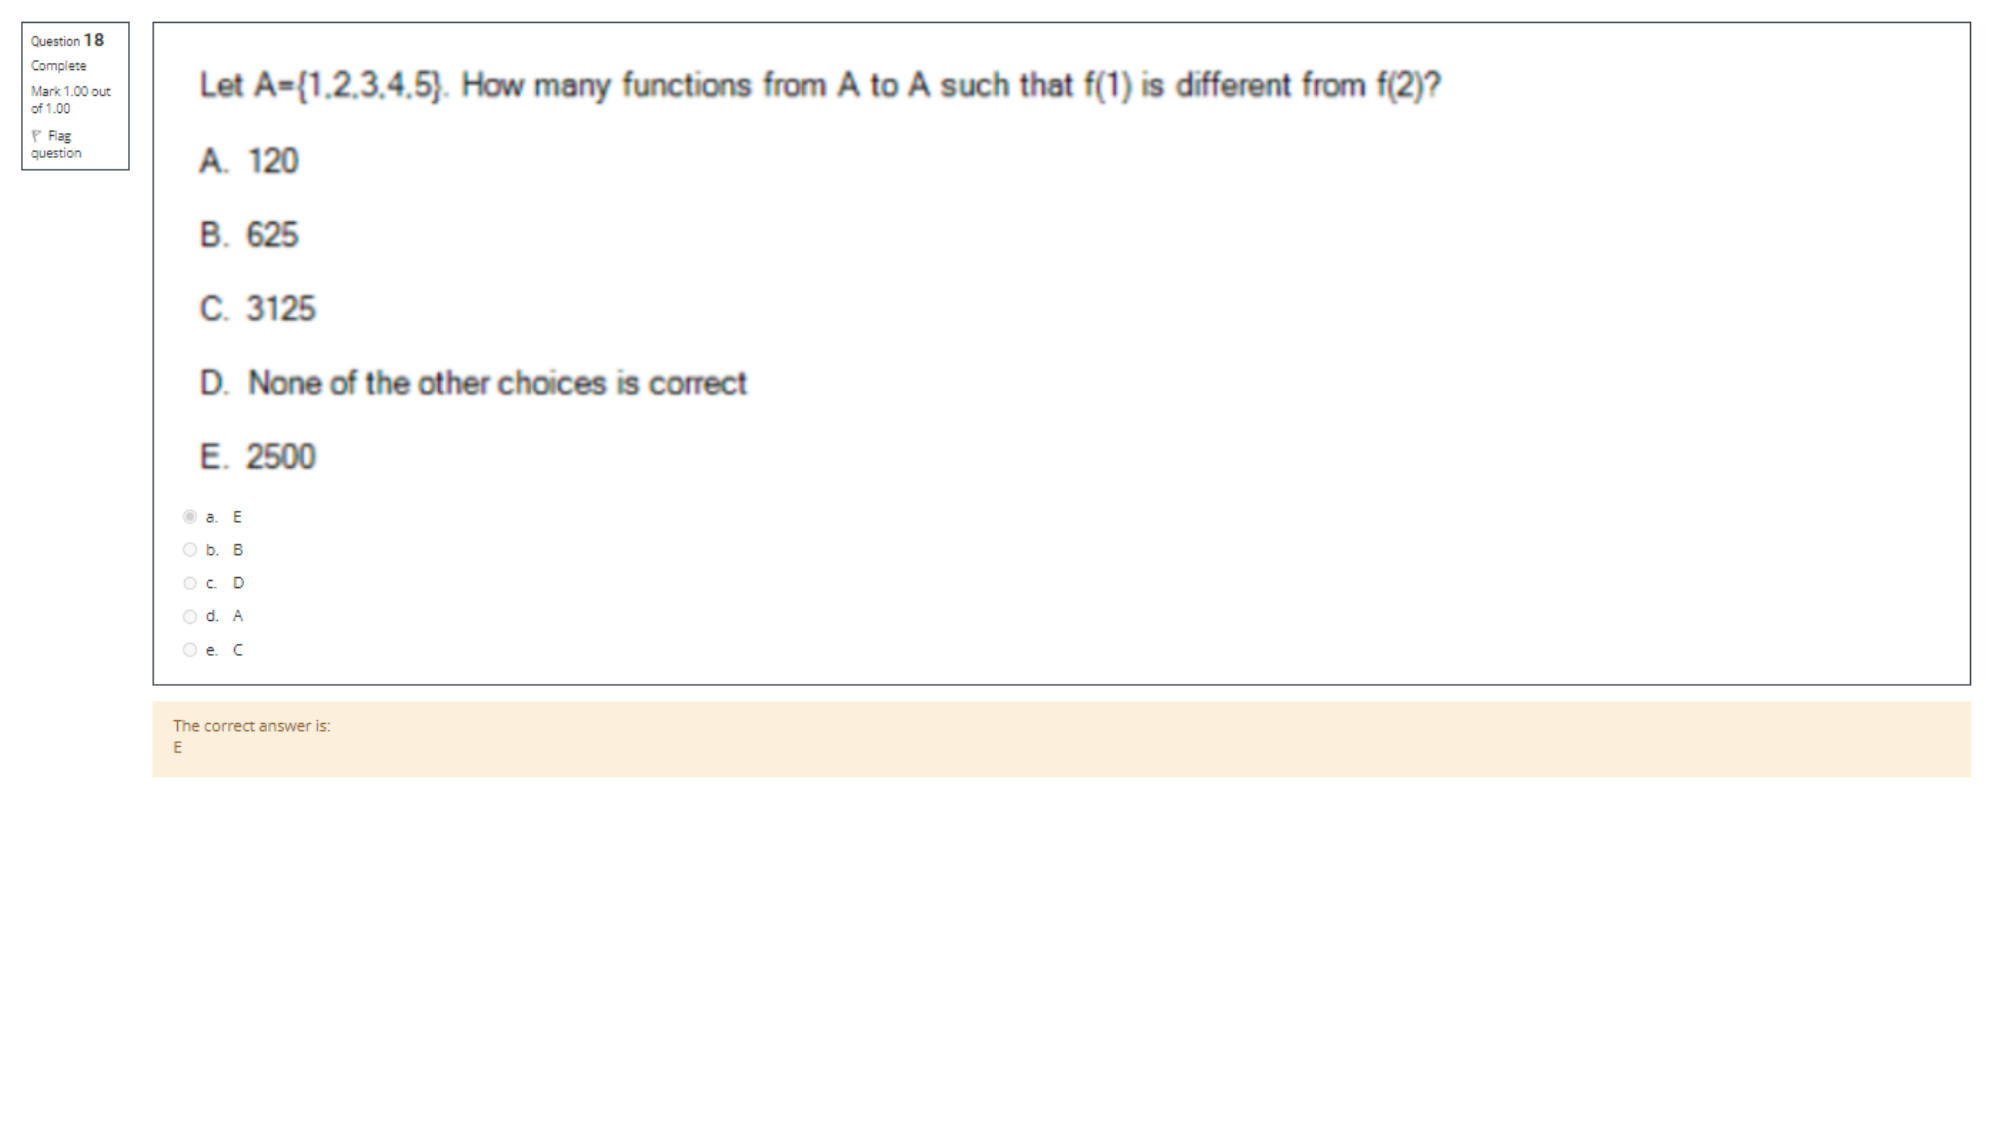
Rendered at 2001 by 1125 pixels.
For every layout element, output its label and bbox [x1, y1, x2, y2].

picture [0, 0, 2000, 796]
